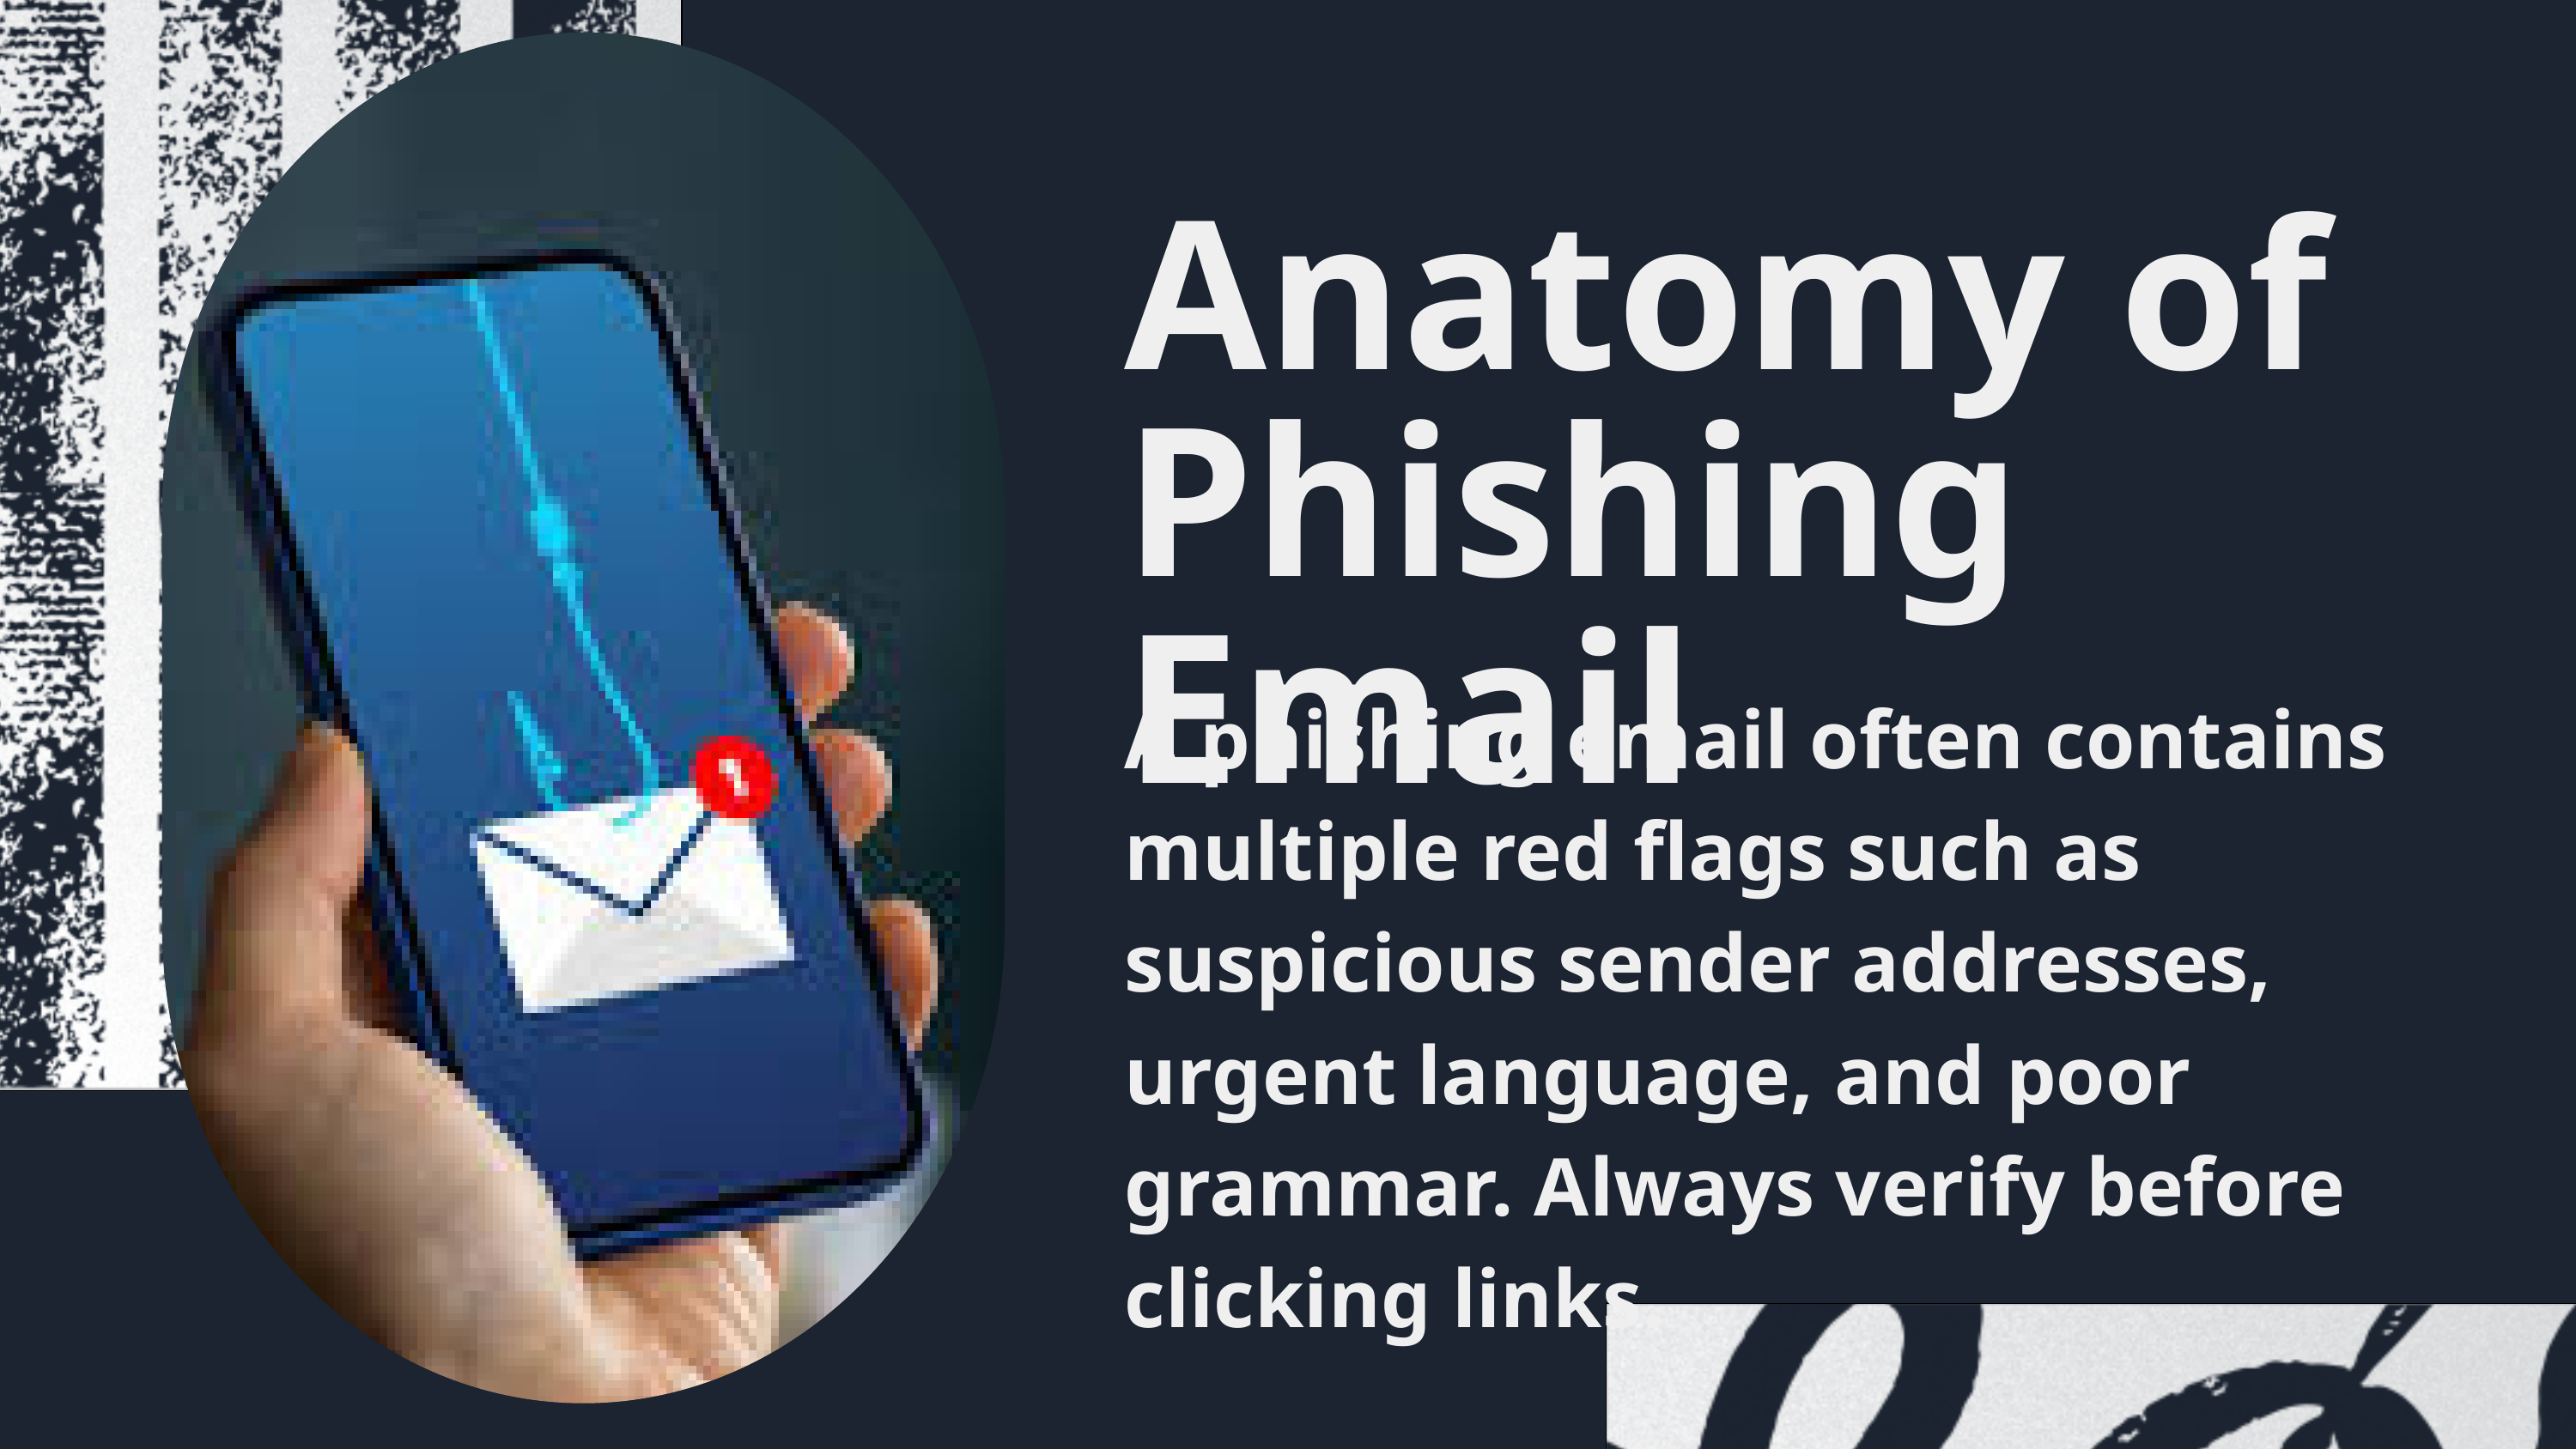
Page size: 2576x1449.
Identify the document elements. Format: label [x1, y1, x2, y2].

text_box [1606, 1303, 2576, 1449]
text_box [1124, 180, 2432, 1223]
text_box [0, 0, 683, 1091]
text_box [161, 32, 1005, 1404]
